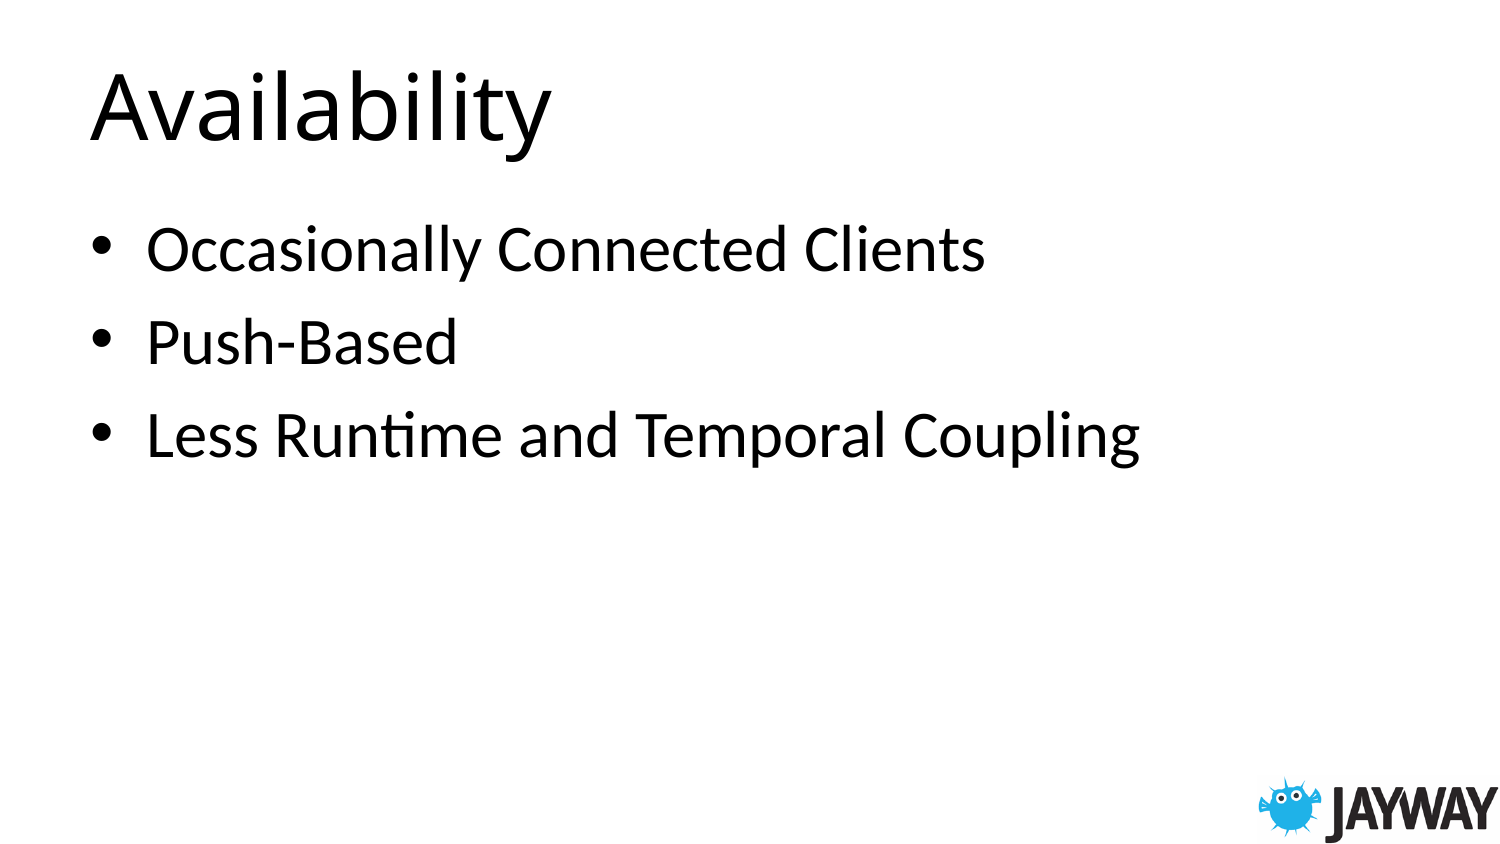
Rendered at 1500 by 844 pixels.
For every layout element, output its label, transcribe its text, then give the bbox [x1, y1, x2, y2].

title Availability [75, 33, 1425, 175]
picture [1257, 775, 1500, 844]
list Occasionally Connected Clients Push-Based Less Runtime and Temporal Coupling [75, 196, 1425, 754]
